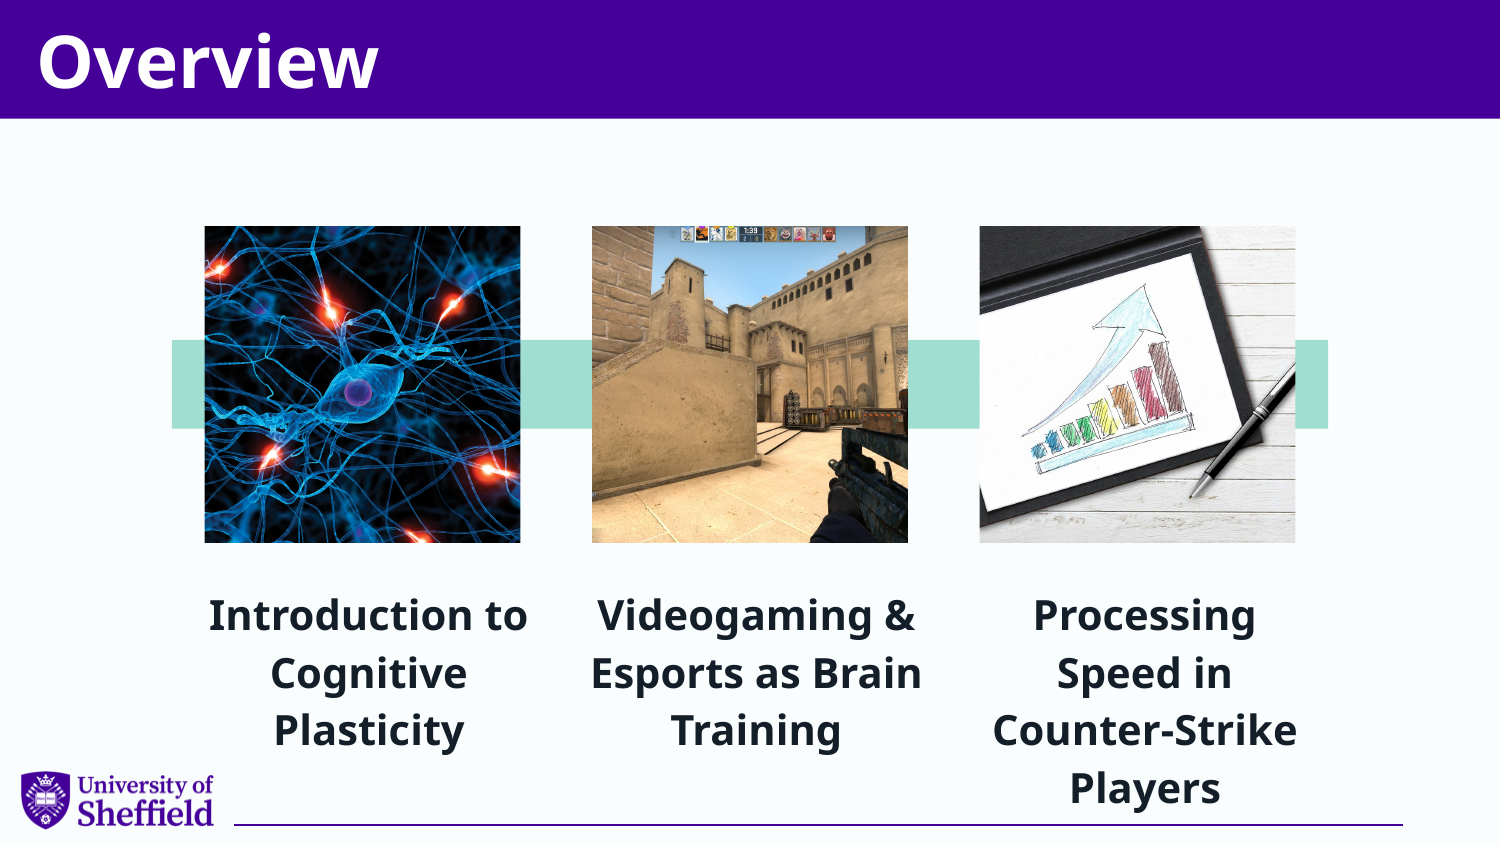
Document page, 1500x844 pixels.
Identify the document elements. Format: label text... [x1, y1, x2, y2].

picture [204, 226, 521, 543]
list Videogaming & Esports as Brain Training [560, 566, 941, 656]
picture [979, 226, 1296, 543]
title Overview [21, 0, 1366, 119]
list Introduction to Cognitive Plasticity [172, 566, 553, 769]
picture [591, 226, 909, 543]
picture [21, 771, 214, 830]
list Processing Speed in Counter-Strike Players [948, 566, 1329, 769]
